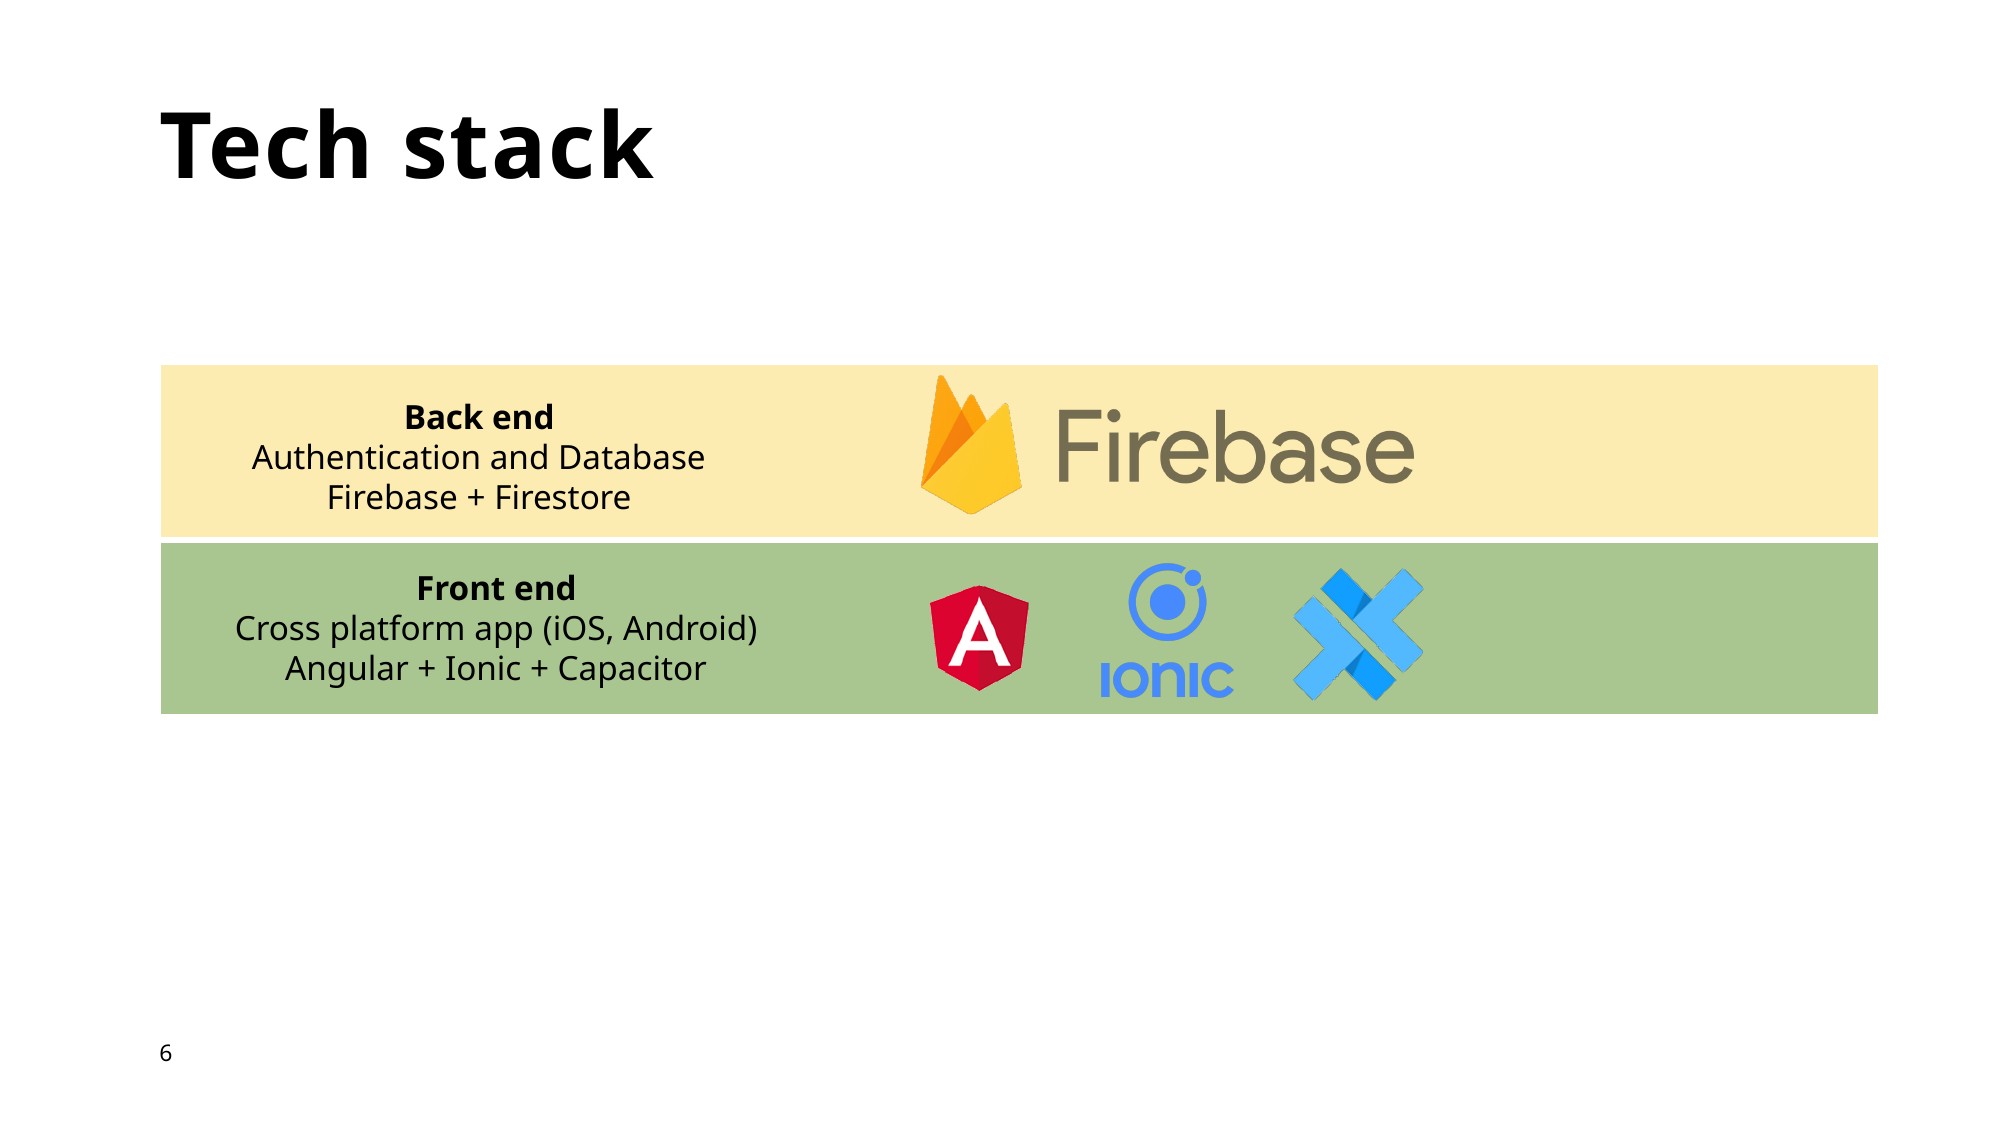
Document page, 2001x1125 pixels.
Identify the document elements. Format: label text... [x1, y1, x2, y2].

title Tech stack [159, 97, 1661, 199]
slide_number 6 [159, 1038, 246, 1080]
text_box Back end Authentication and Database Firebase + Firestore [205, 389, 754, 524]
table_header [161, 365, 1878, 537]
text_box Front end Cross platform app (iOS, Android) Angular + Ionic + Capacitor [205, 560, 788, 695]
picture [920, 375, 1414, 515]
picture [913, 568, 1045, 701]
picture [1097, 560, 1238, 701]
picture [1292, 568, 1424, 701]
table_cell [161, 543, 1878, 714]
